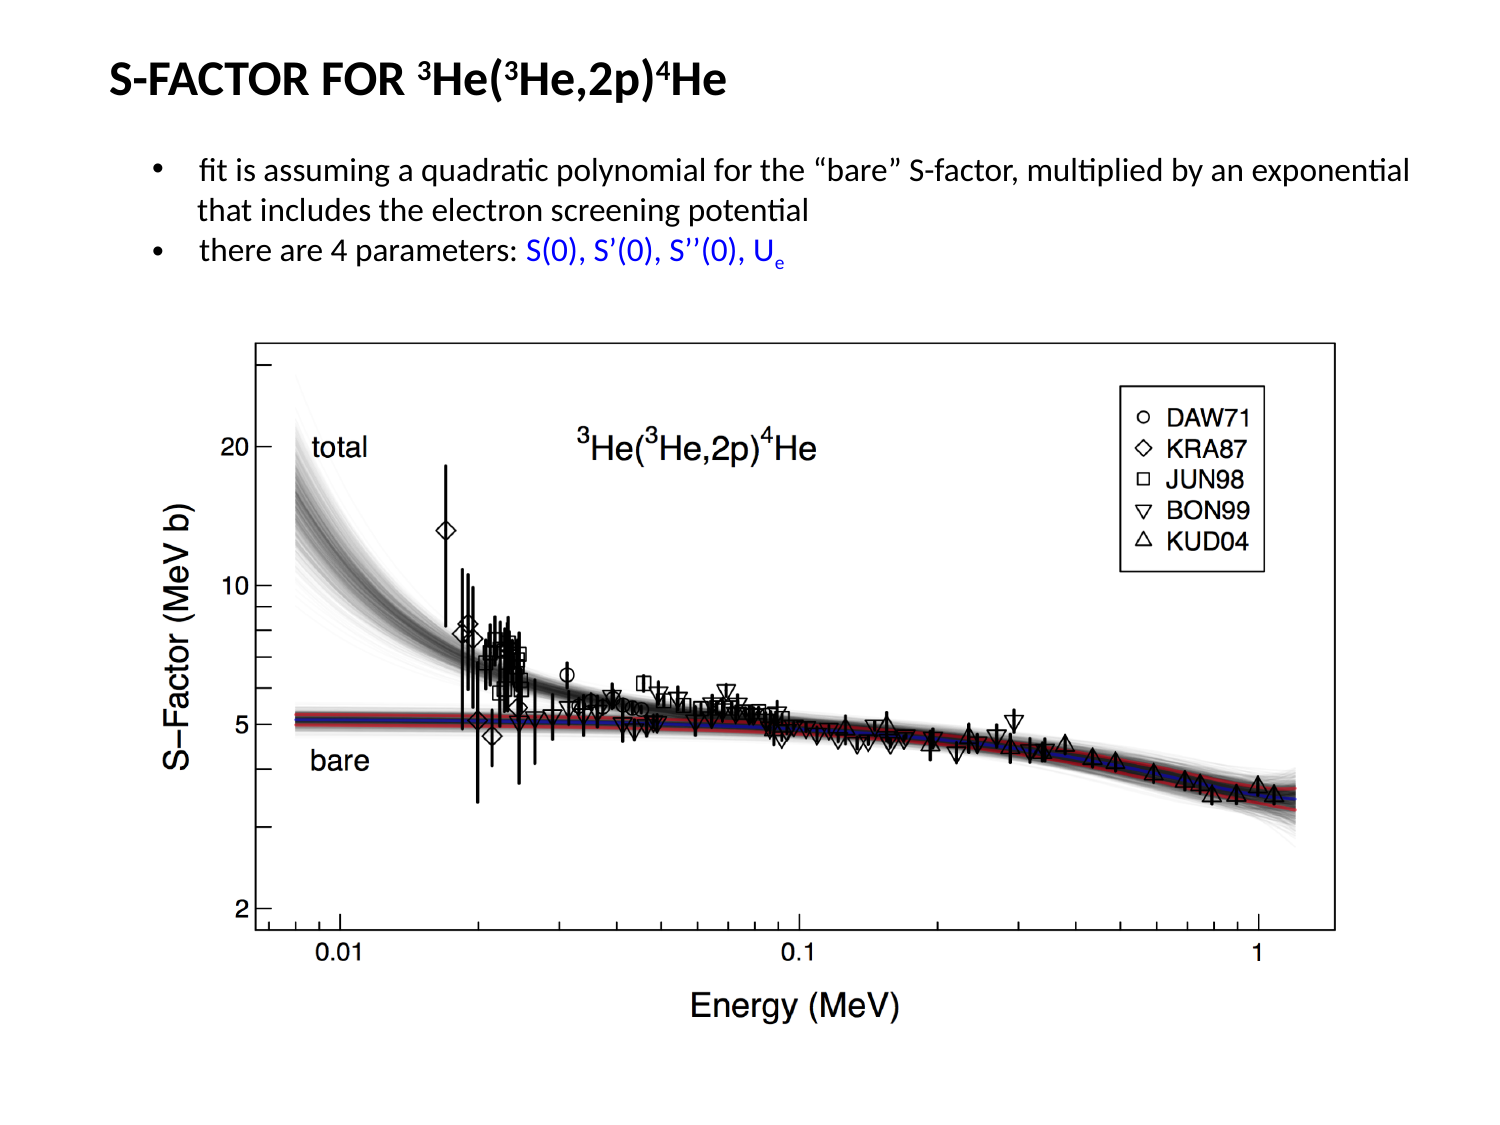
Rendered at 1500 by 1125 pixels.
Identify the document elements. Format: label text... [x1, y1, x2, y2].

picture [153, 323, 1348, 1037]
text_box S-FACTOR FOR 3He(3He,2p)4He [94, 37, 743, 113]
text_box fit is assuming a quadratic polynomial for the “bare” S-factor, multiplied by an exponential that includes the electron screening potential there are 4 parameters: S(0), S’(0), S’’(0), Ue [137, 140, 1428, 281]
